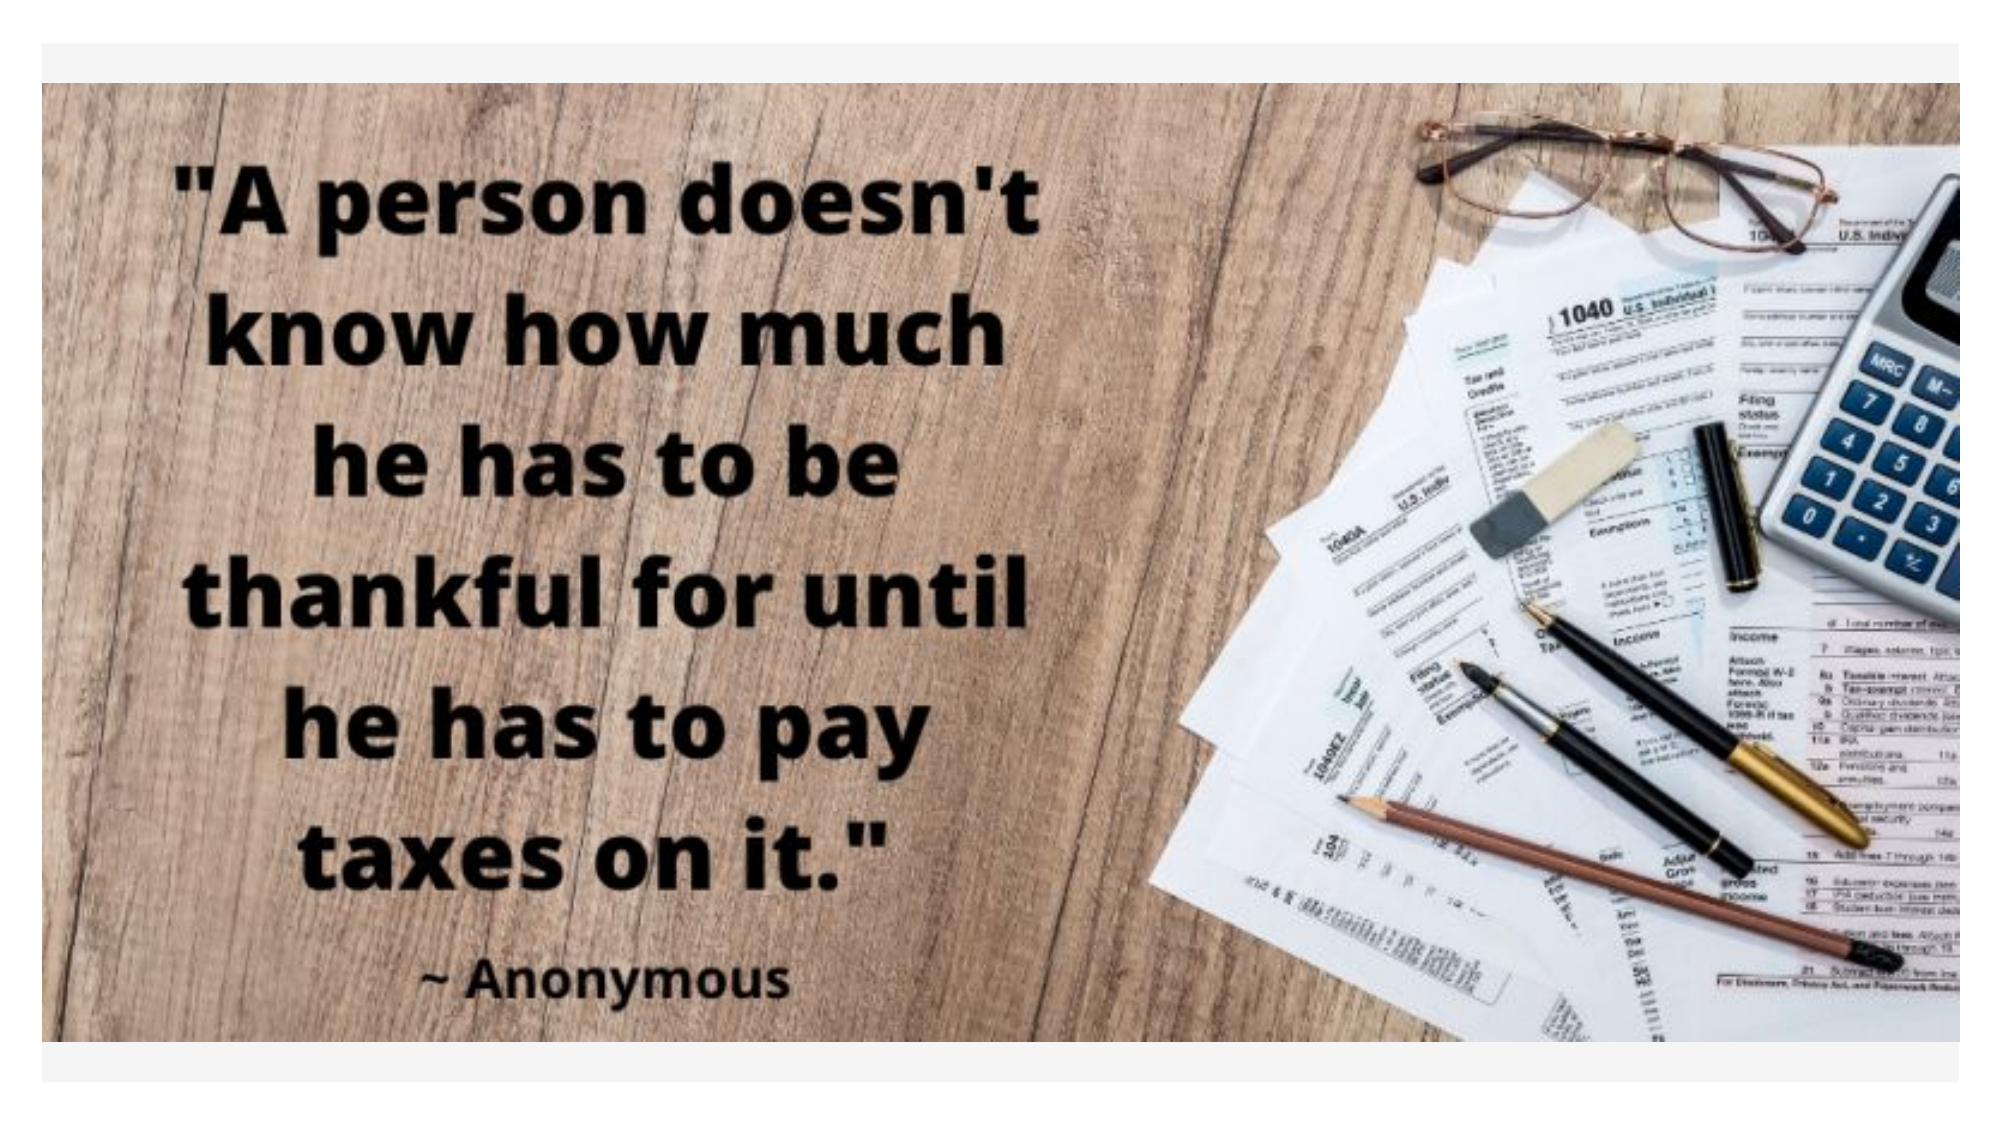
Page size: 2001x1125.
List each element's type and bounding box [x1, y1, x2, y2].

picture [42, 83, 1960, 1042]
